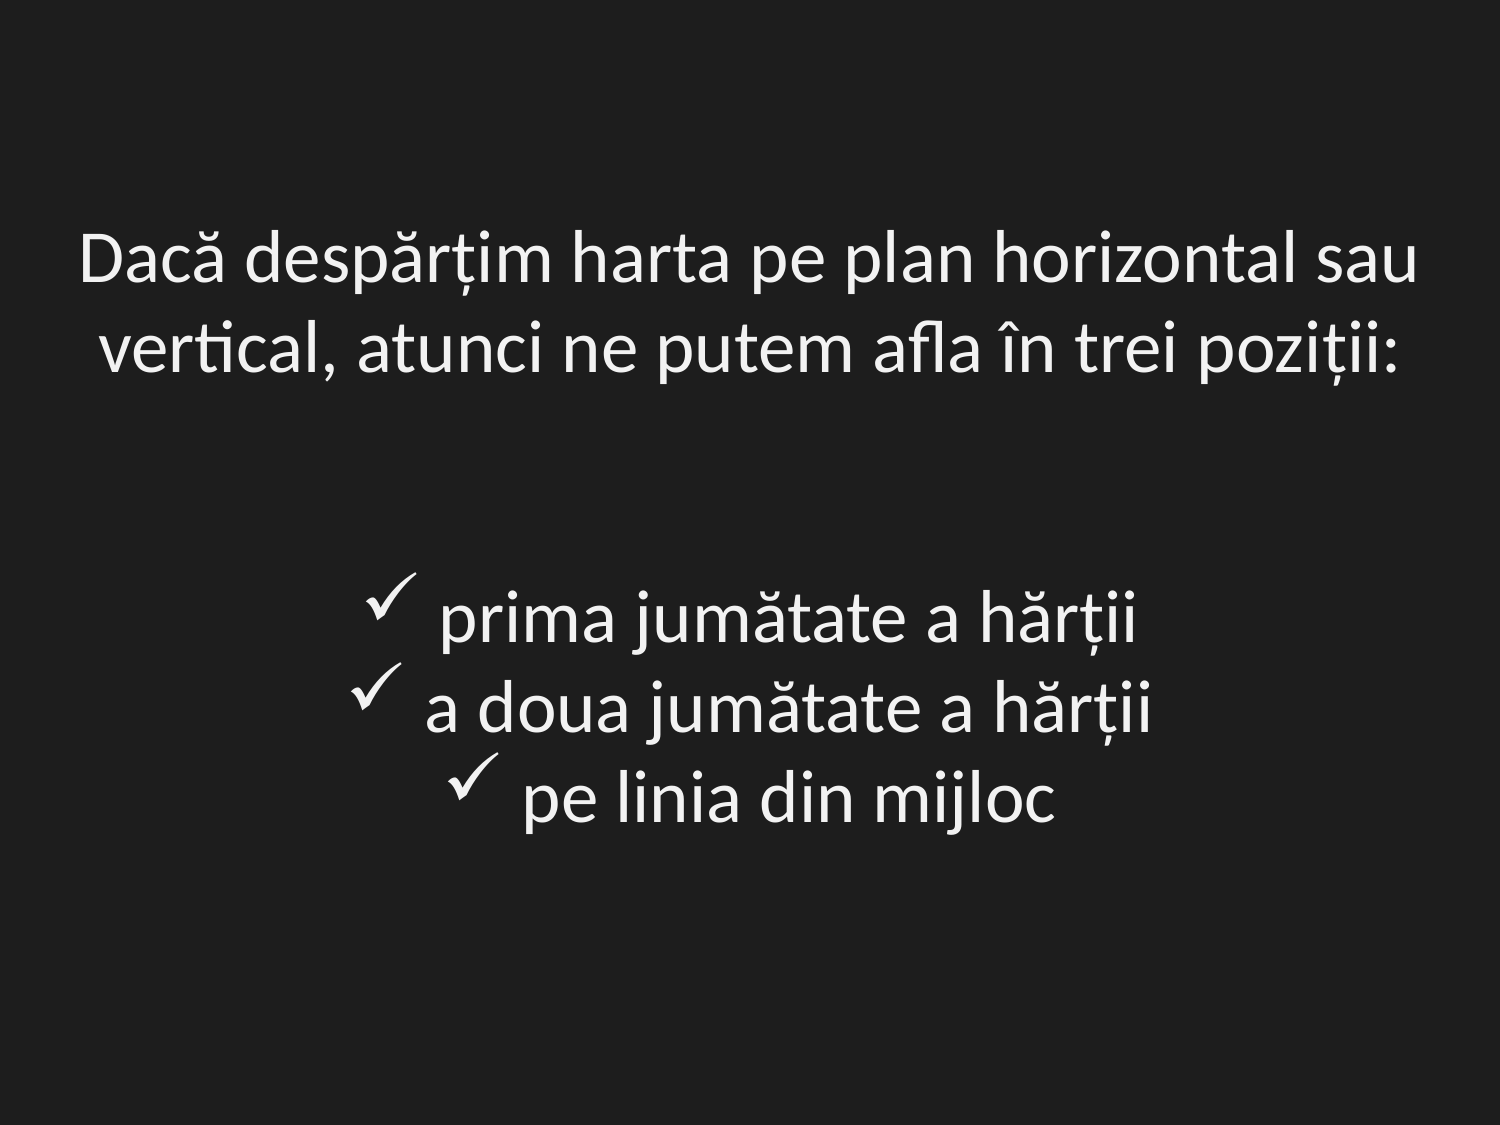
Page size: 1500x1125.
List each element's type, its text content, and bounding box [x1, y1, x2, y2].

text_box Dacă despărțim harta pe plan horizontal sau vertical, atunci ne putem afla în trei poziții: prima jumătate a hărții a doua jumătate a hărții pe linia din mijloc [0, 199, 1500, 845]
